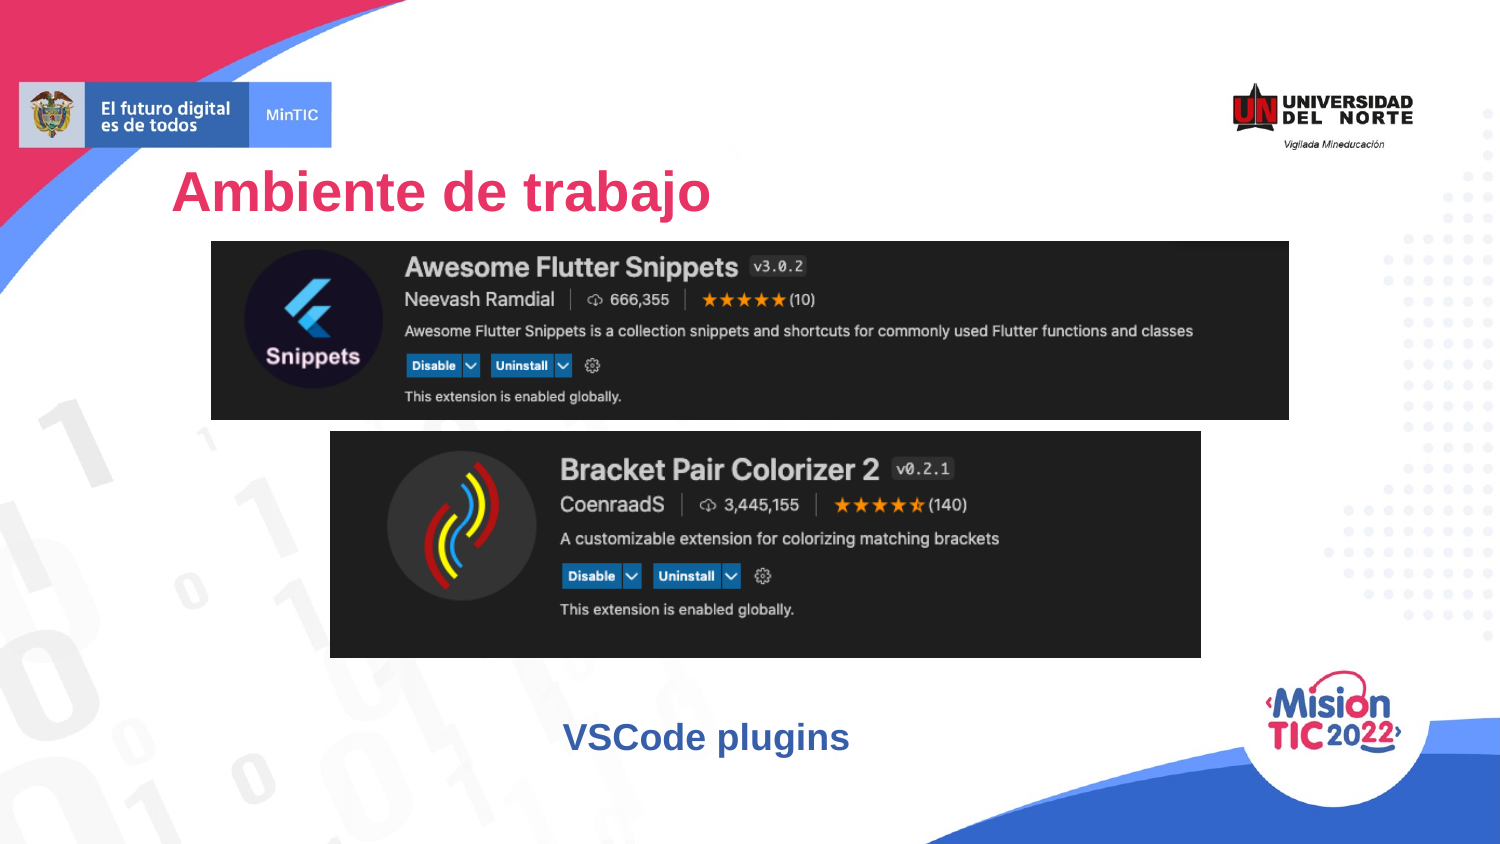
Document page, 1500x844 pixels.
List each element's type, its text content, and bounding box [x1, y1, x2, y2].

picture [0, 0, 1500, 844]
text_box Ambiente de trabajo [159, 50, 1398, 229]
text_box VSCode plugins [562, 712, 882, 768]
